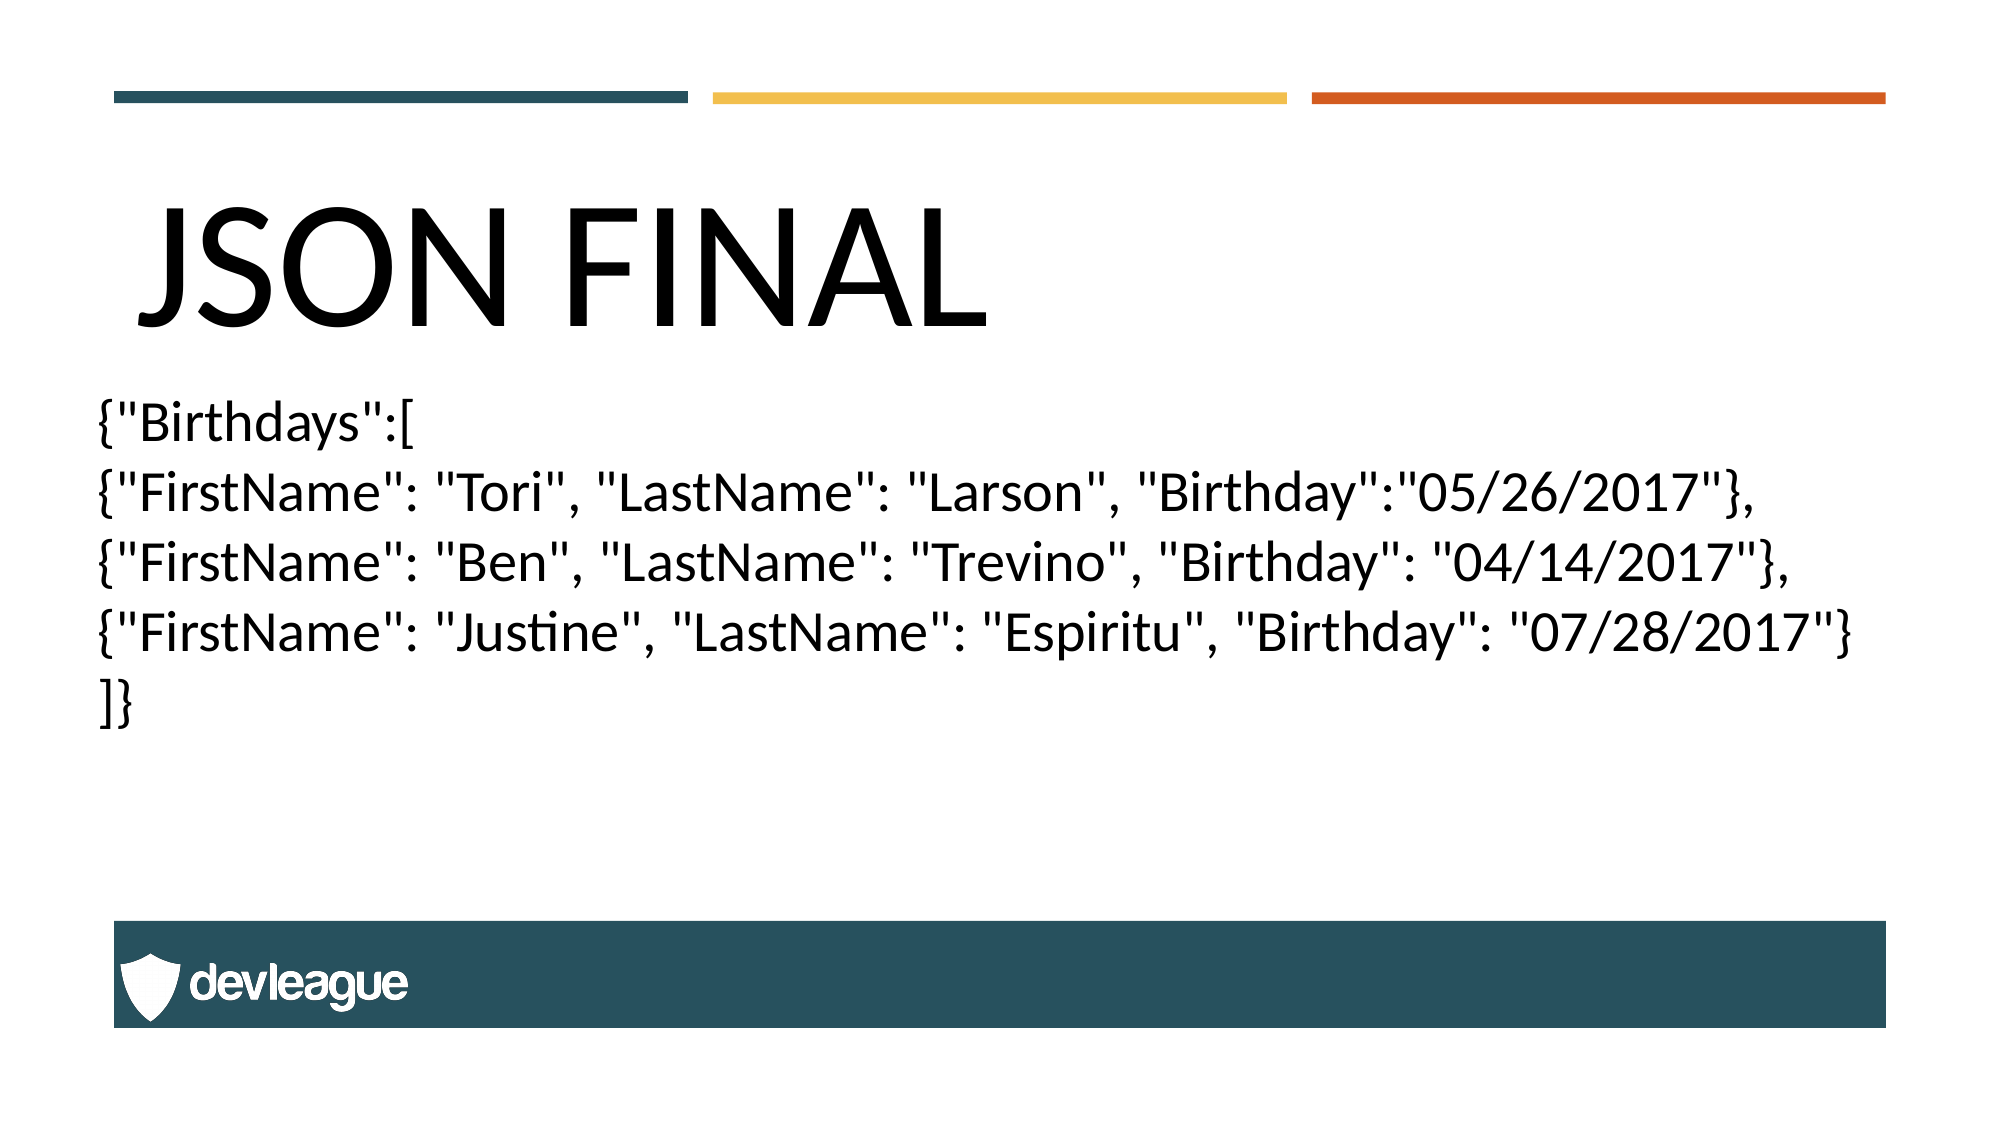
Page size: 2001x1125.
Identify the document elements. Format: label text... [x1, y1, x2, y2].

text_box [1311, 91, 1887, 105]
text_box [712, 91, 1288, 105]
text_box [113, 90, 689, 104]
text_box [113, 920, 1887, 1029]
text_box {"Birthdays":[ {"FirstName": "Tori", "LastName": "Larson", "Birthday":"05/26/2017"}, {"FirstName": "Ben", "LastName": "Trevino", "Birthday": "04/14/2017"}, {"FirstName": "Justine", "LastName": "Espiritu", "Birthday": "07/28/2017"} ]} [83, 375, 1917, 741]
picture [120, 953, 412, 1022]
text_box JSON FINAL [120, 135, 1025, 371]
